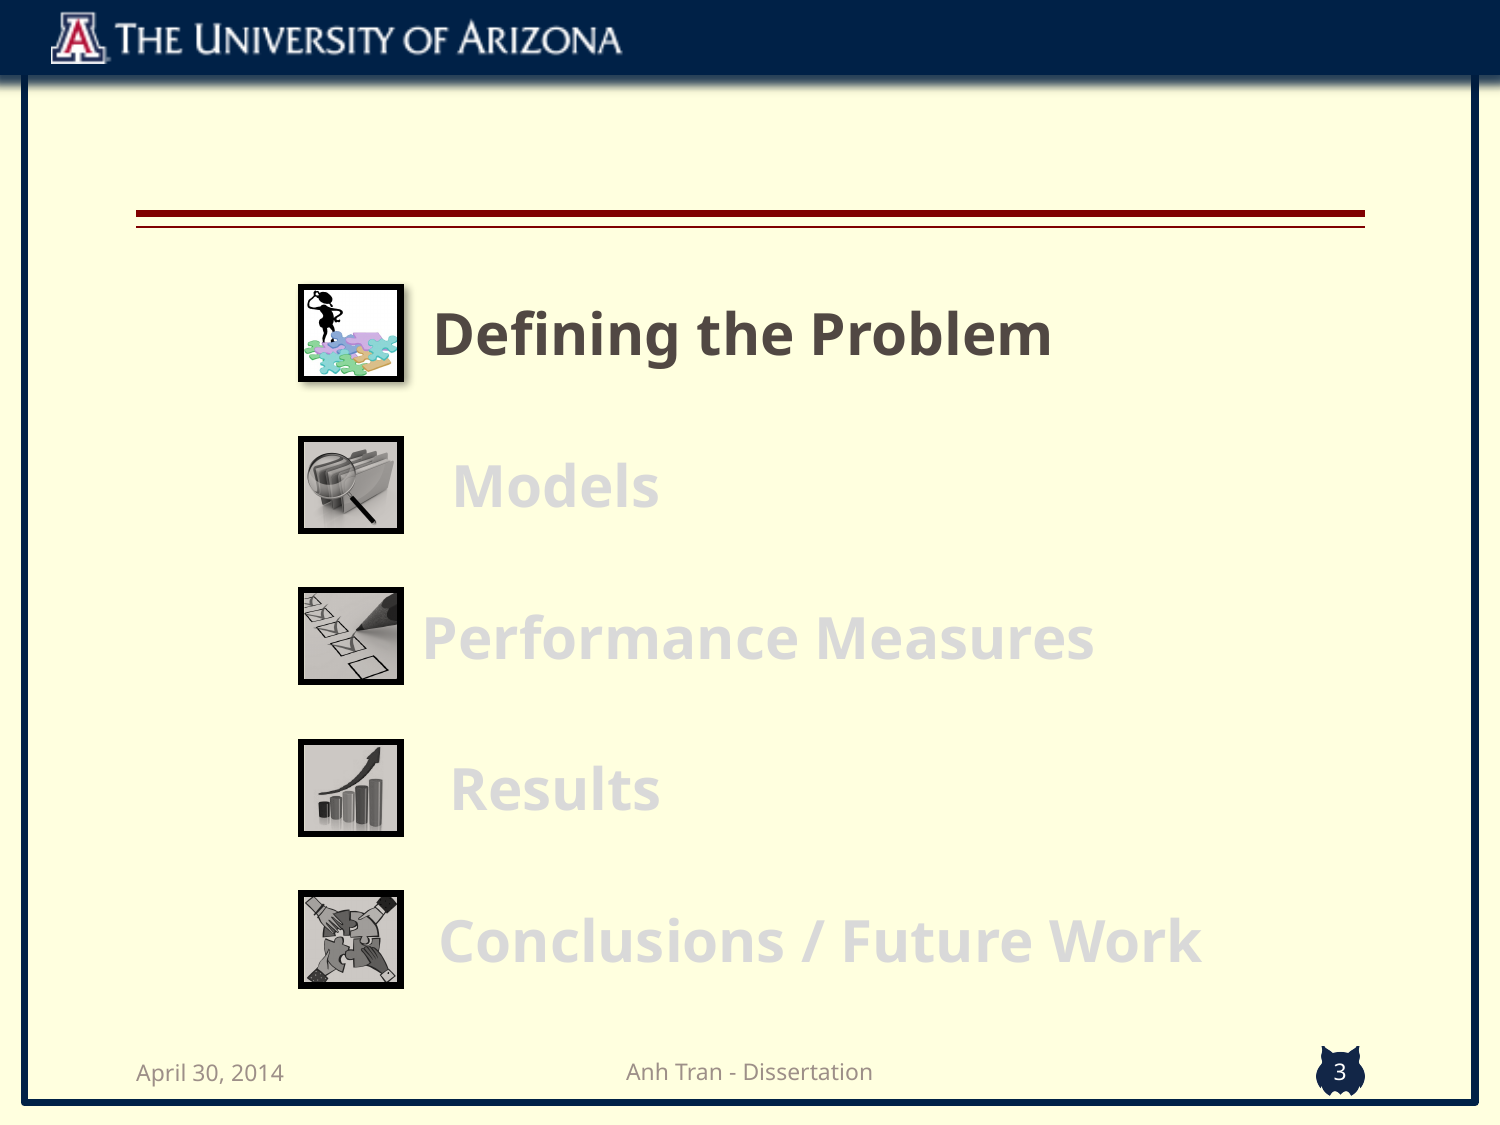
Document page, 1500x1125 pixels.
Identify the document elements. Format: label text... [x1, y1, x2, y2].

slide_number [135, 1042, 361, 1103]
slide_number 3 [1316, 1042, 1364, 1103]
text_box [304, 290, 1196, 983]
footer Anh Tran - Dissertation [361, 1042, 1139, 1103]
picture [51, 11, 625, 64]
